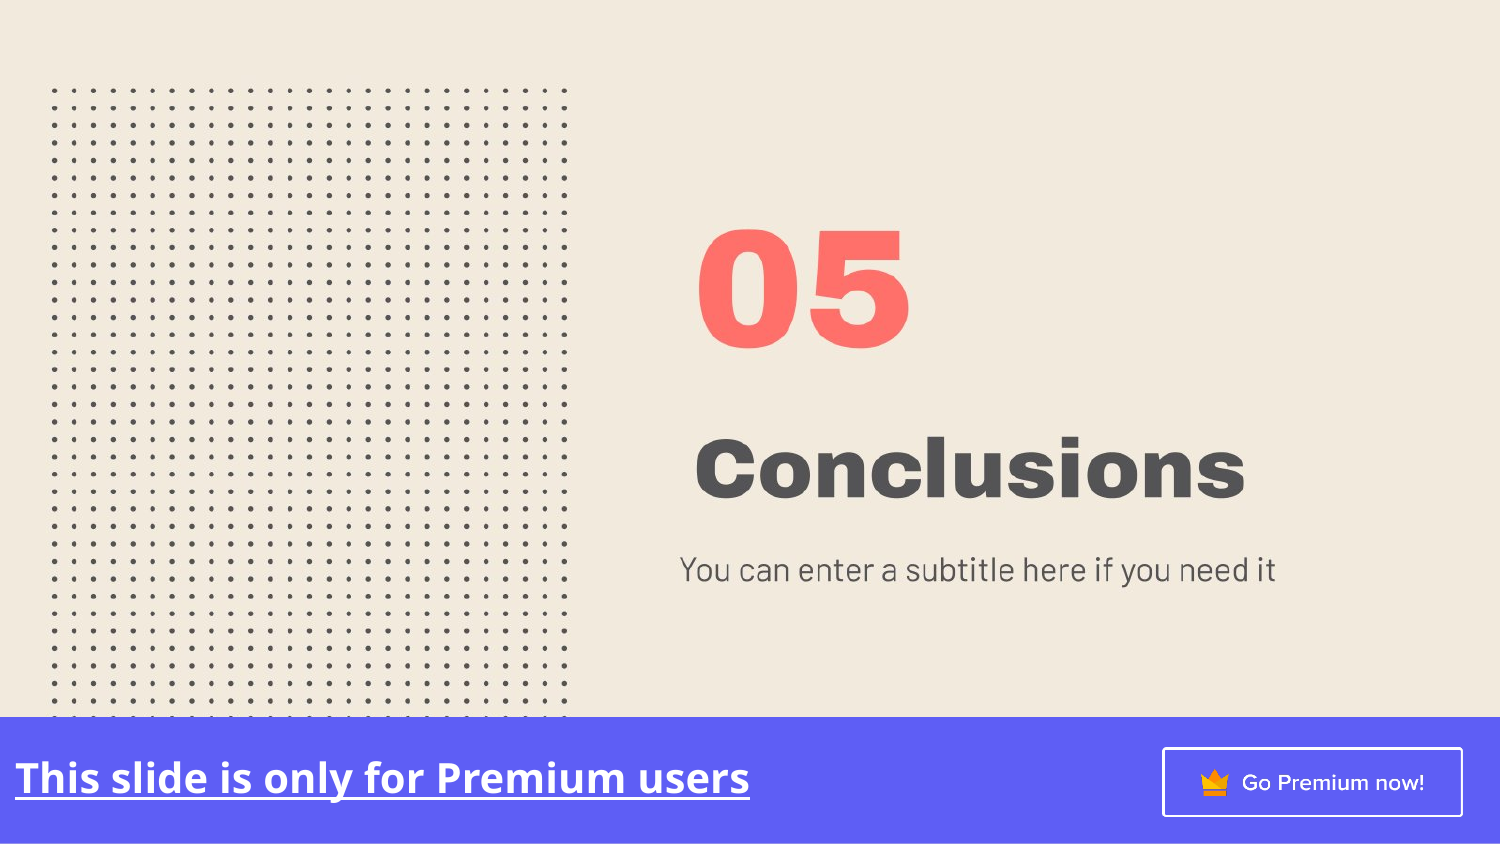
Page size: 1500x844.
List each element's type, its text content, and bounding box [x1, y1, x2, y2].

text_box This slide is only for Premium users [0, 717, 1500, 844]
picture [0, 0, 1500, 717]
picture [1162, 747, 1463, 817]
